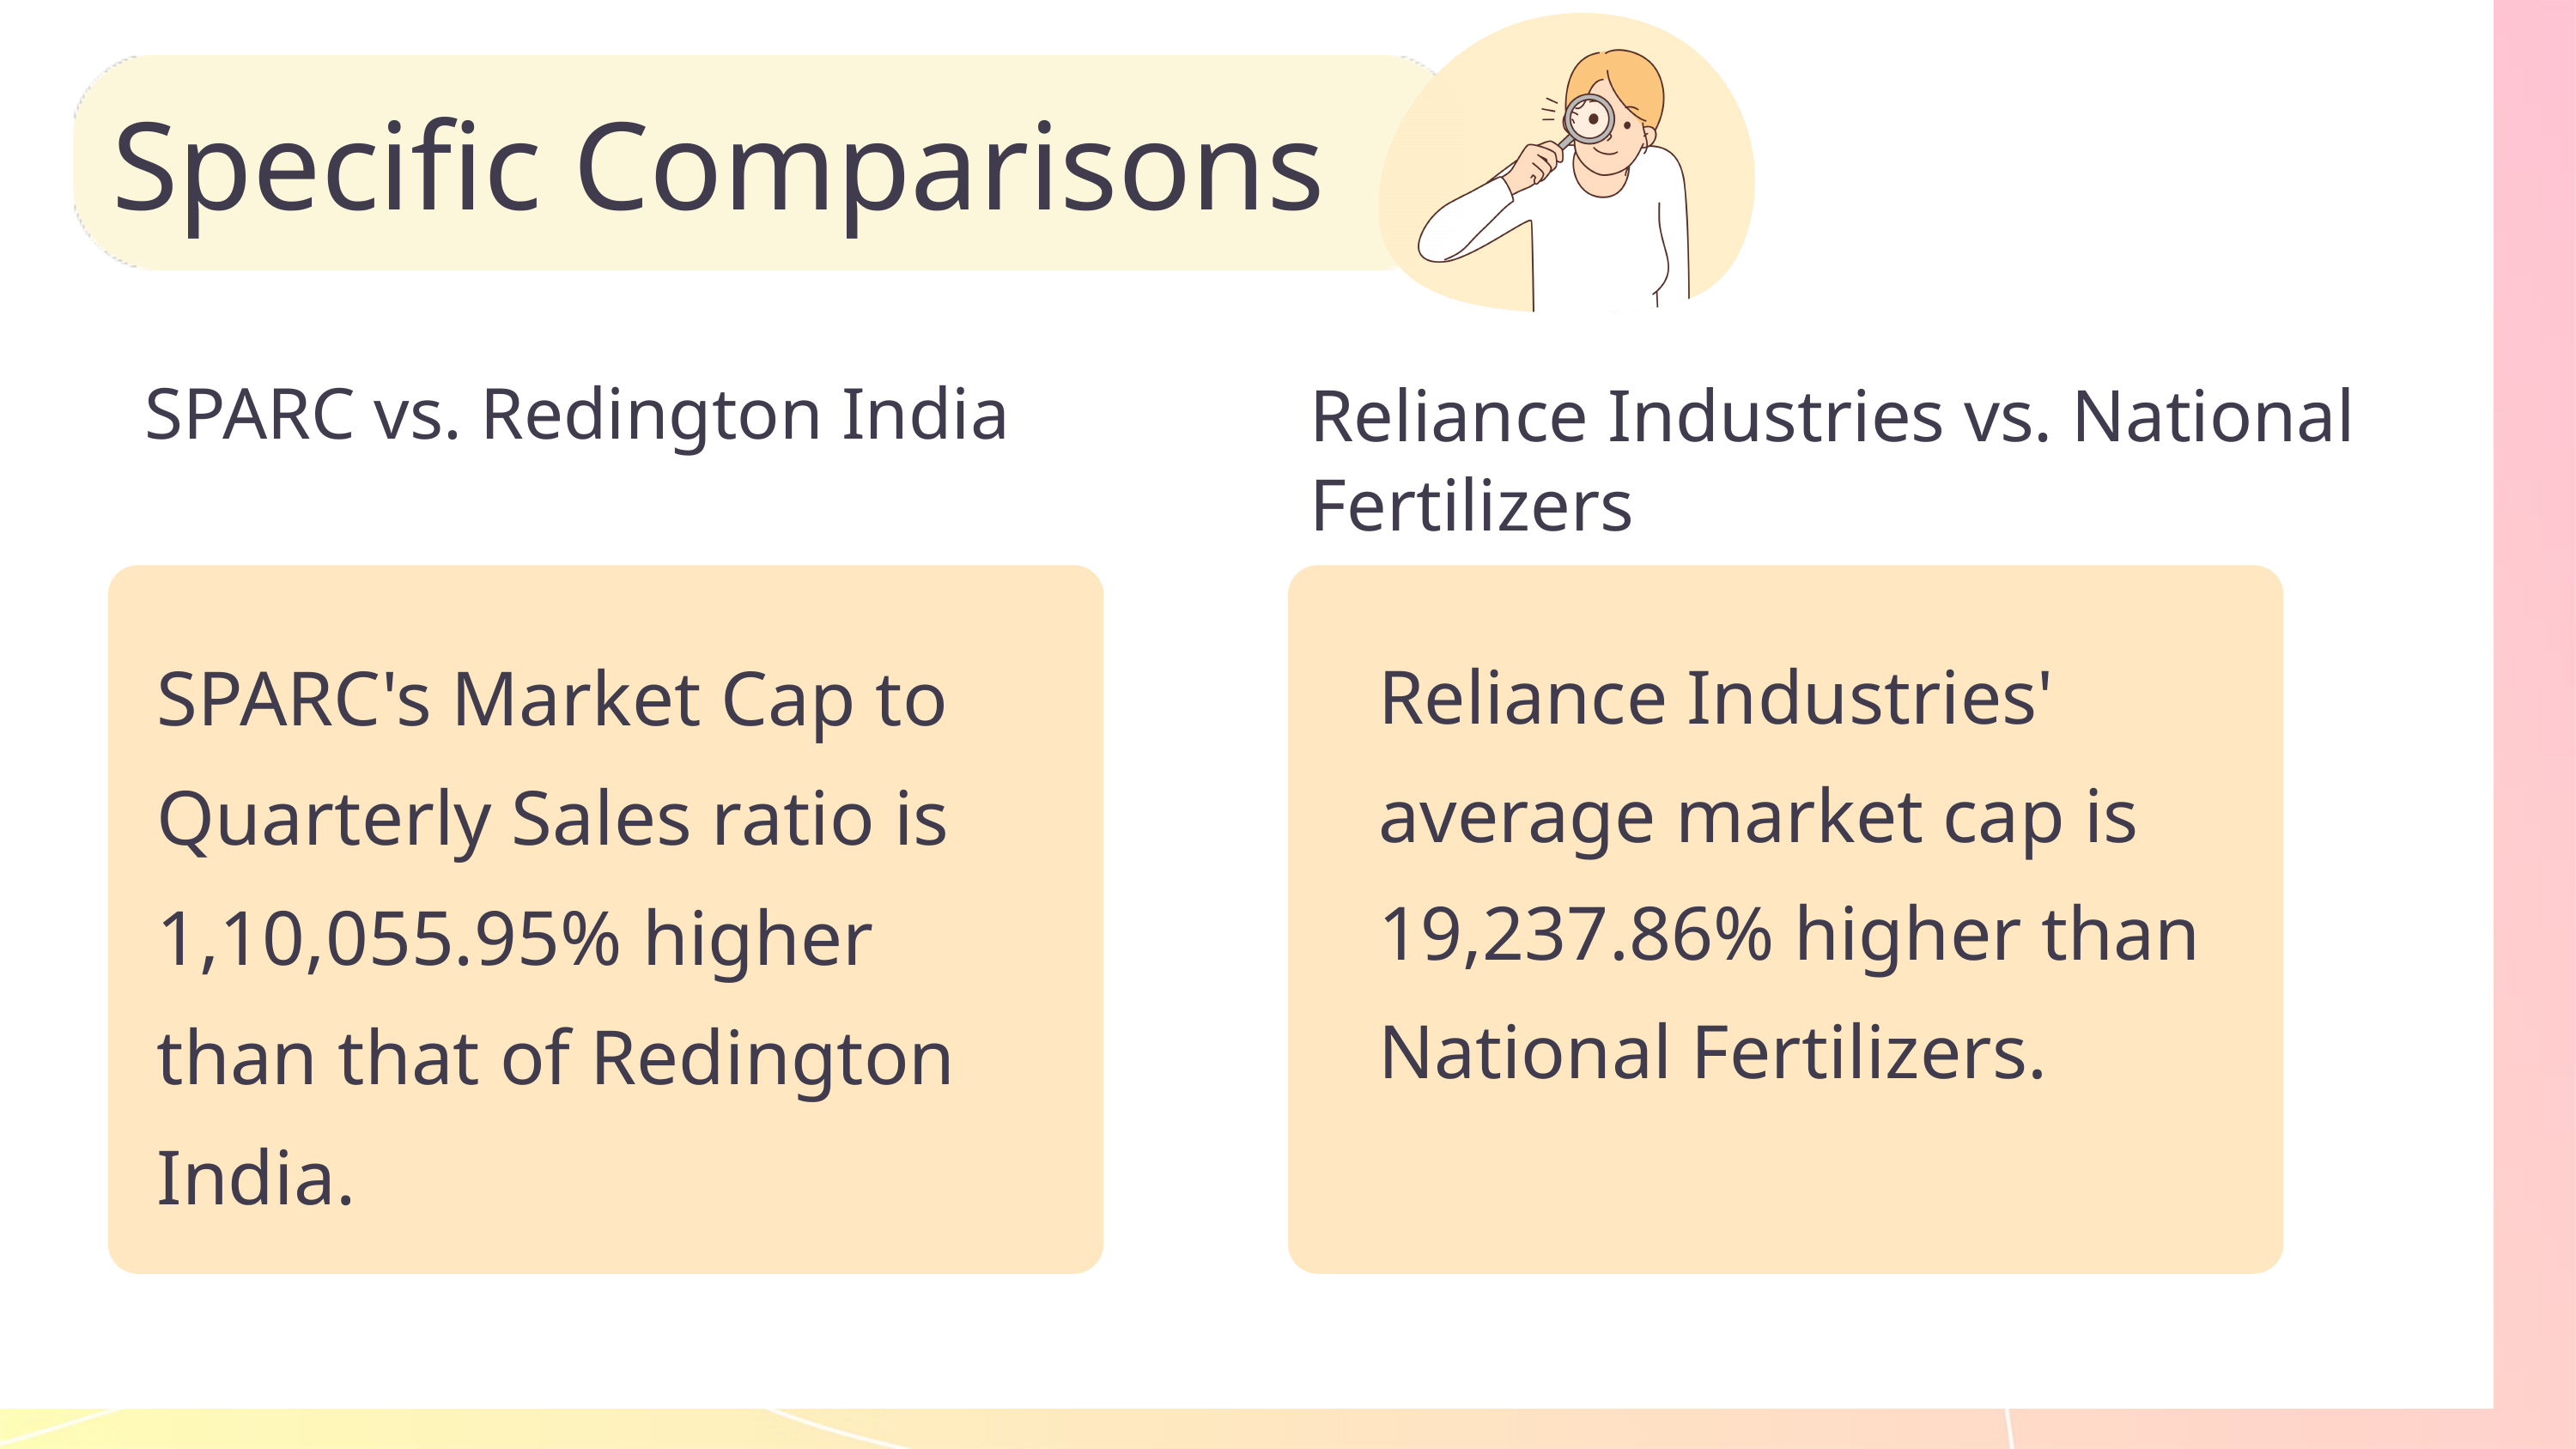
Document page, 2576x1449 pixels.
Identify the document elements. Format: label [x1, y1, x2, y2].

text_box [0, 0, 2494, 1410]
text_box [0, 0, 2576, 1449]
text_box [1287, 565, 2284, 1275]
text_box [107, 565, 1104, 1275]
